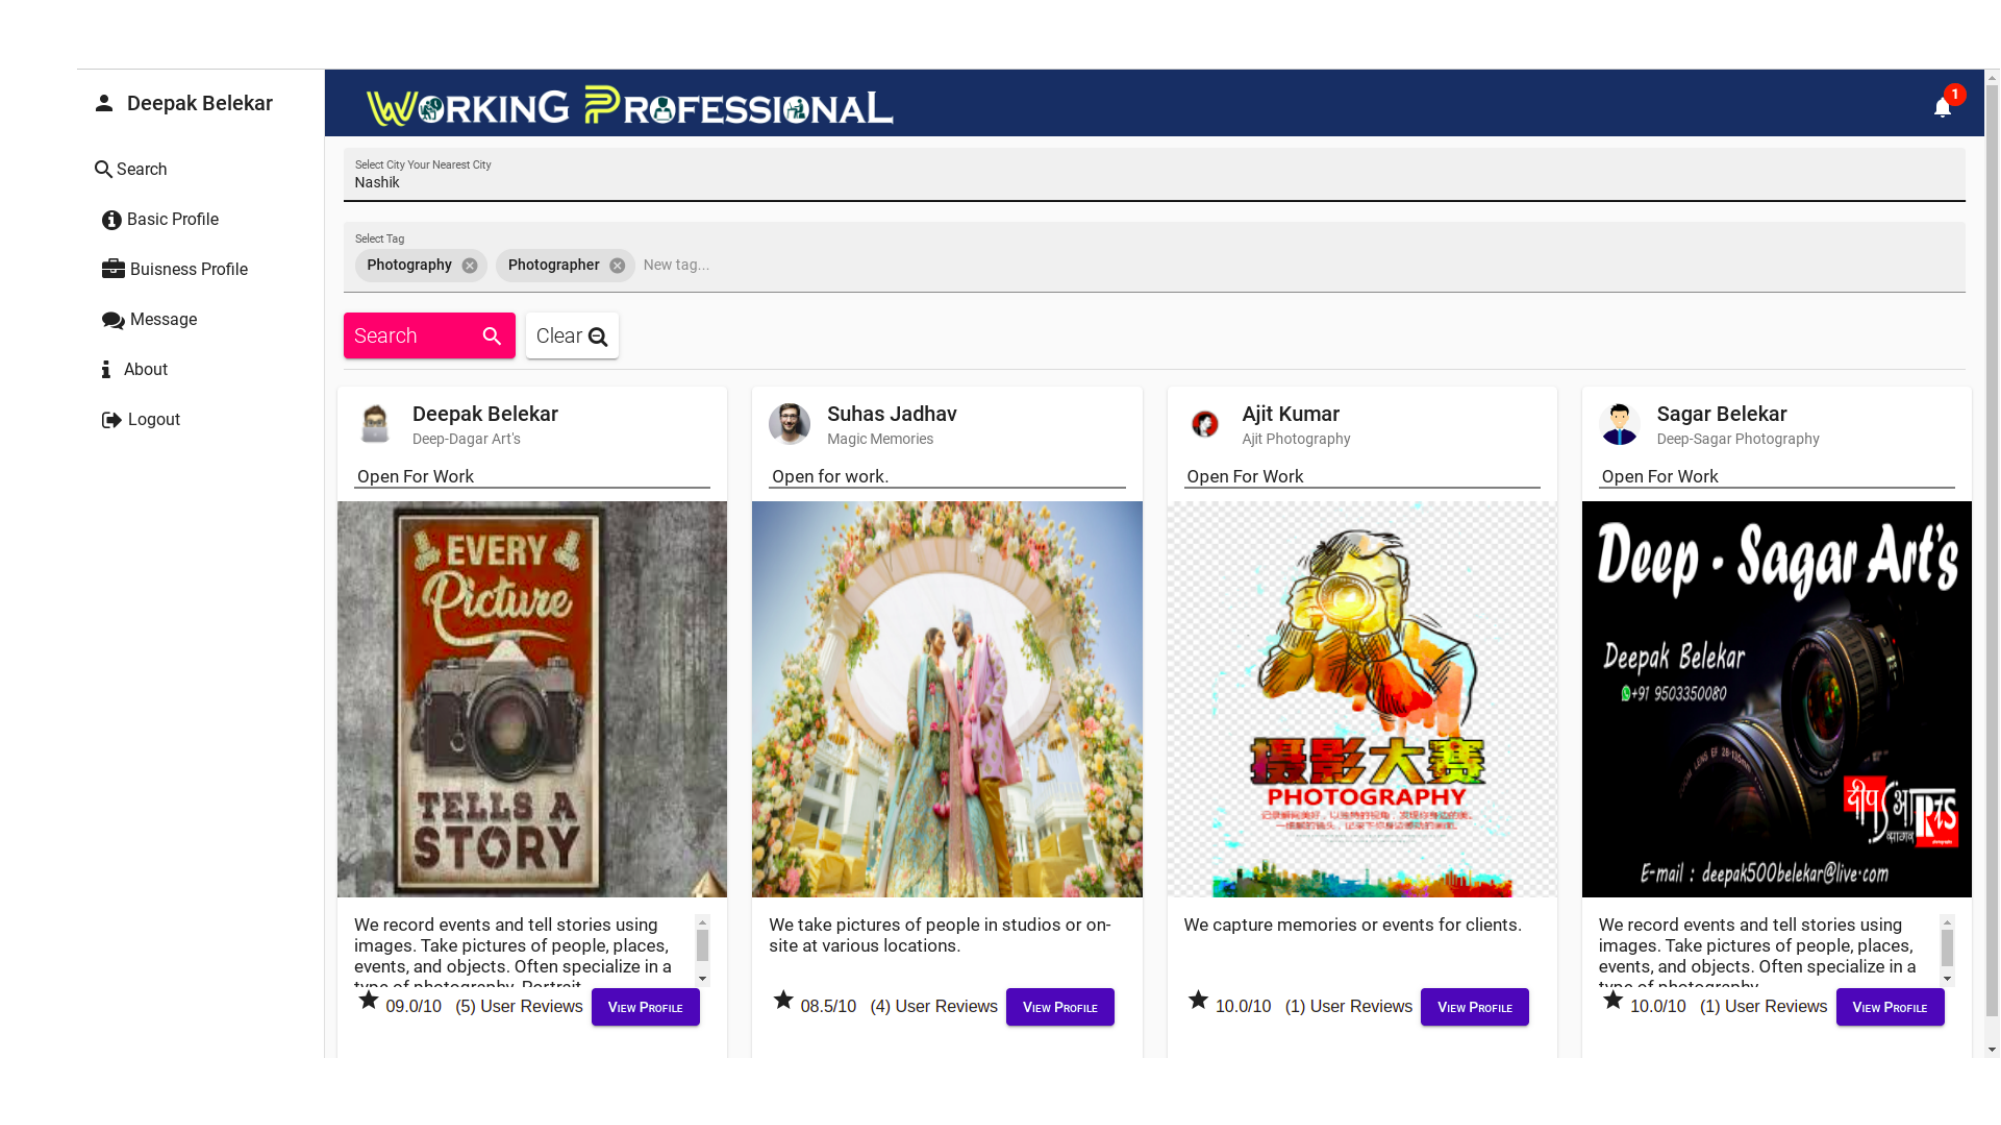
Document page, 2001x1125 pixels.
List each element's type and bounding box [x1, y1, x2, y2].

picture [76, 66, 2000, 1059]
